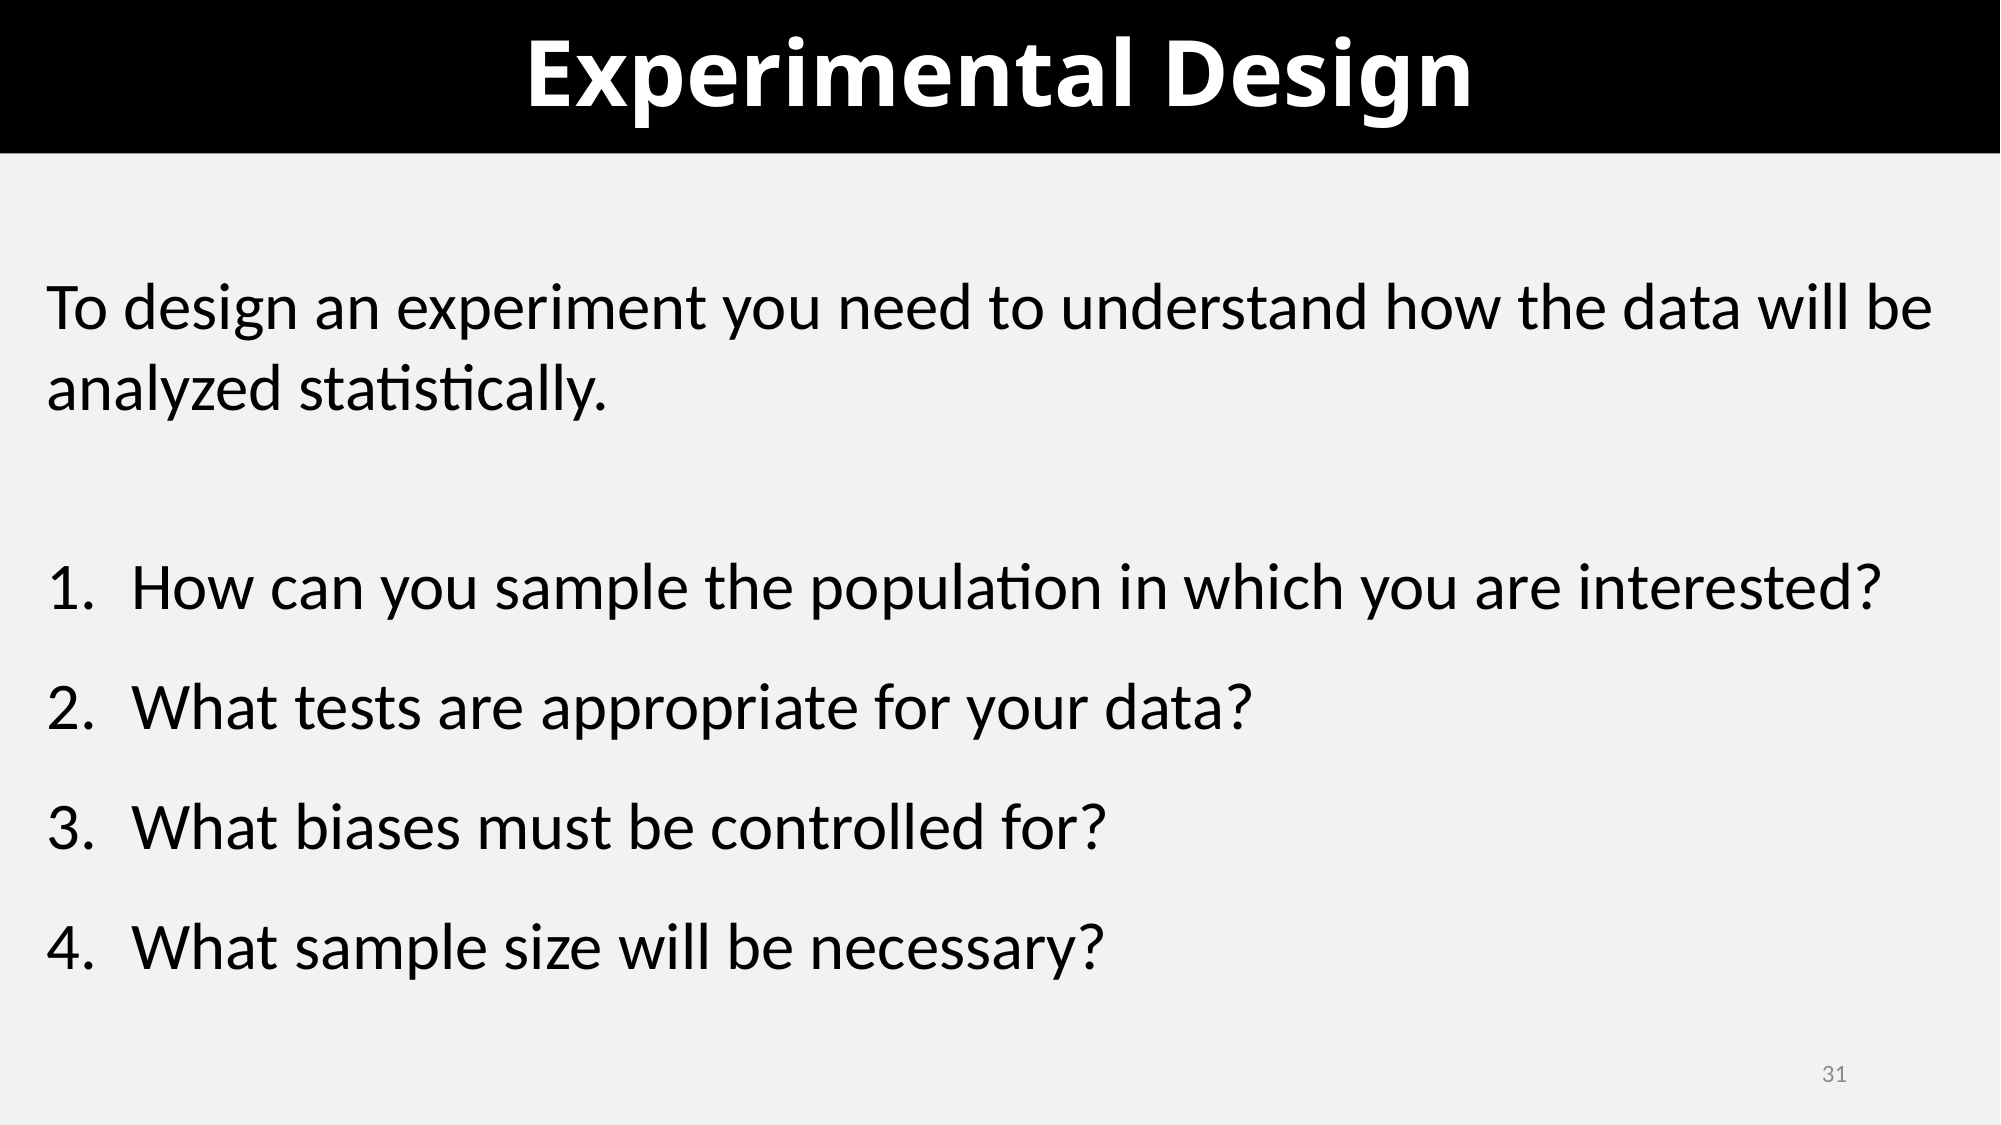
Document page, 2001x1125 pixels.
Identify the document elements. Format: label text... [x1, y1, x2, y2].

slide_number 31 [1412, 1042, 1863, 1103]
text_box To design an experiment you need to understand how the data will be analyzed statistically. How can you sample the population in which you are interested? What tests are appropriate for your data? What biases must be controlled for? What sample size will be necessary? [32, 176, 1968, 991]
title Experimental Design [0, 0, 2000, 154]
